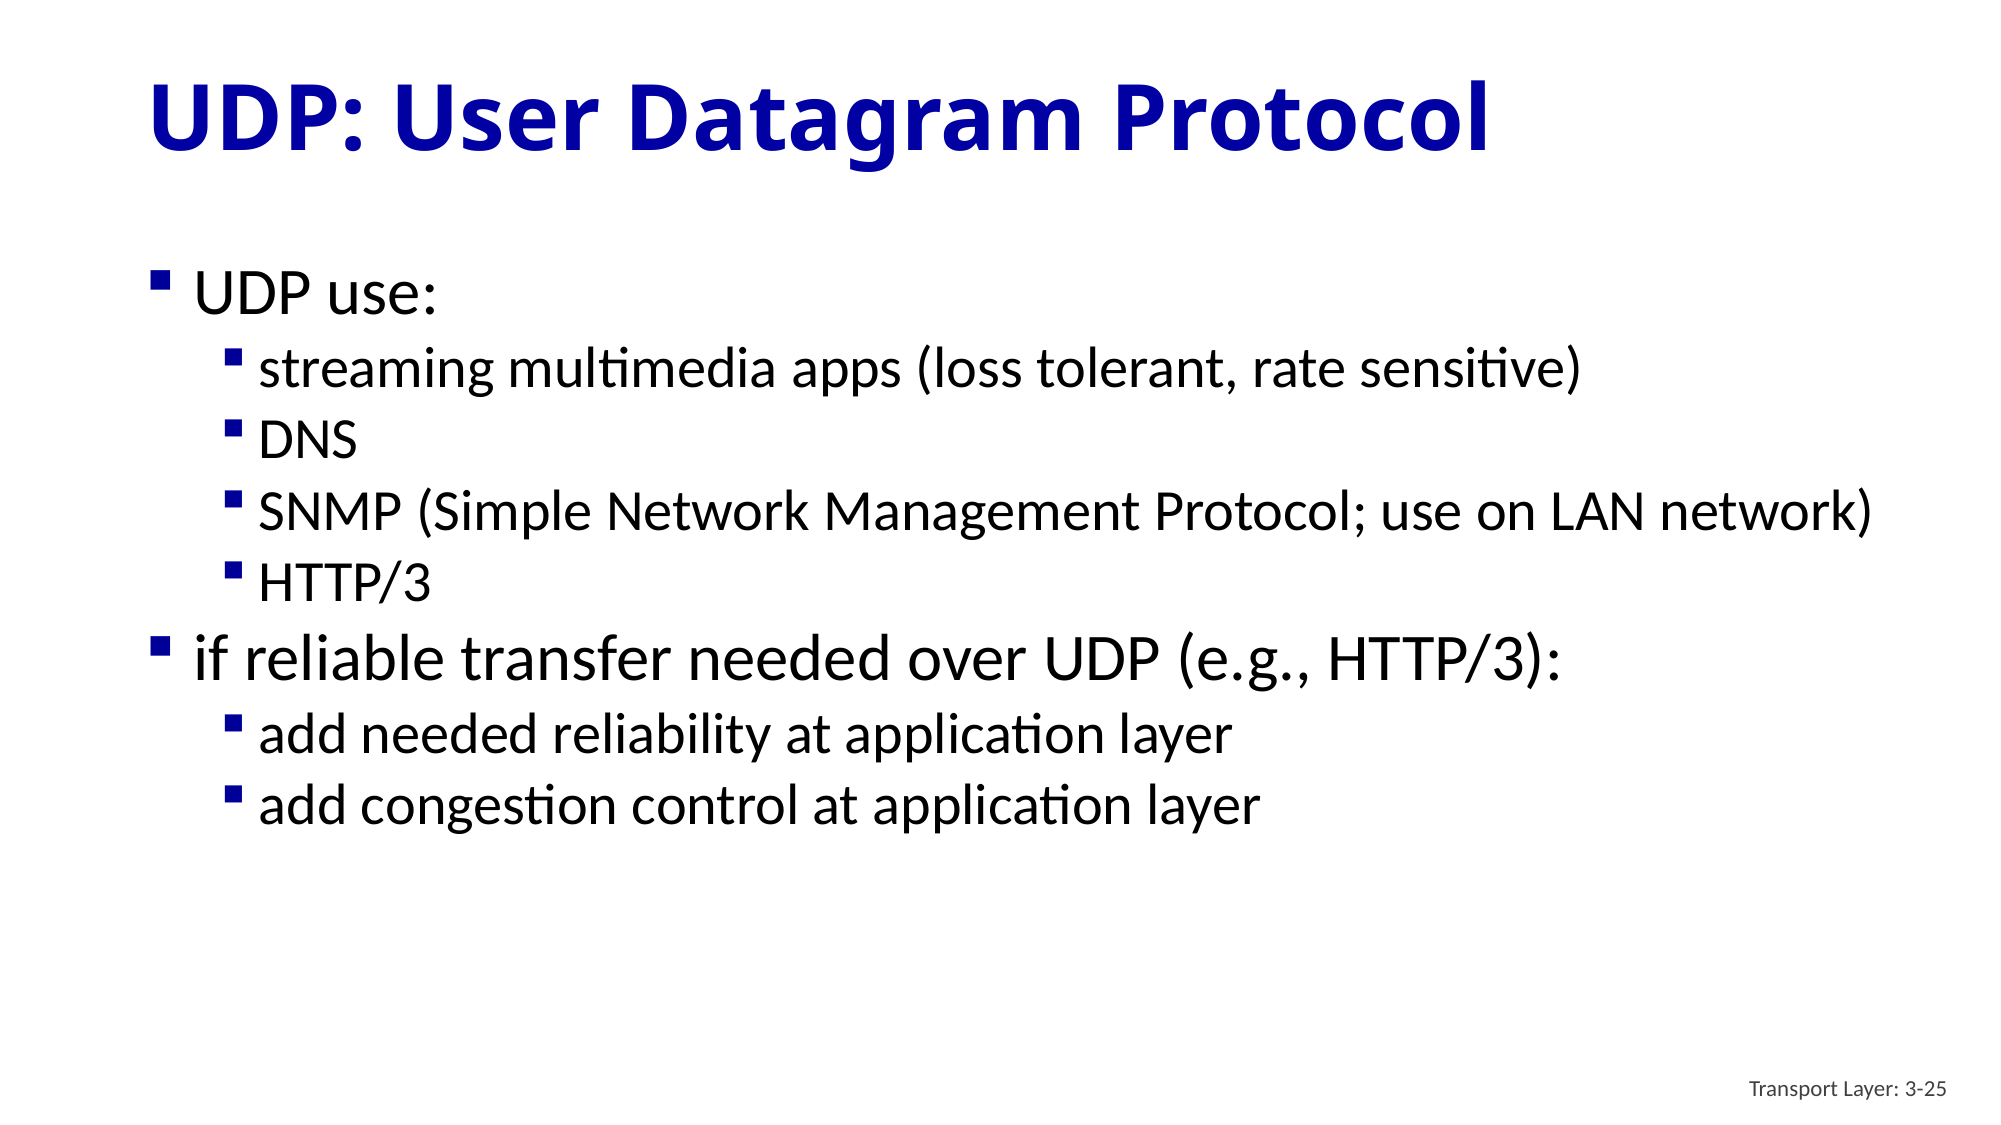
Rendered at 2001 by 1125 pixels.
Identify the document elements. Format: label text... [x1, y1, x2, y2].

title UDP: User Datagram Protocol [131, 47, 1952, 195]
text_box UDP use: streaming multimedia apps (loss tolerant, rate sensitive) DNS SNMP (Simple Network Management Protocol; use on LAN network) HTTP/3 if reliable transfer needed over UDP (e.g., HTTP/3): add needed reliability at application layer add congestion control at application layer [131, 253, 1952, 1055]
slide_number Transport Layer: 3-25 [1512, 1056, 1963, 1117]
